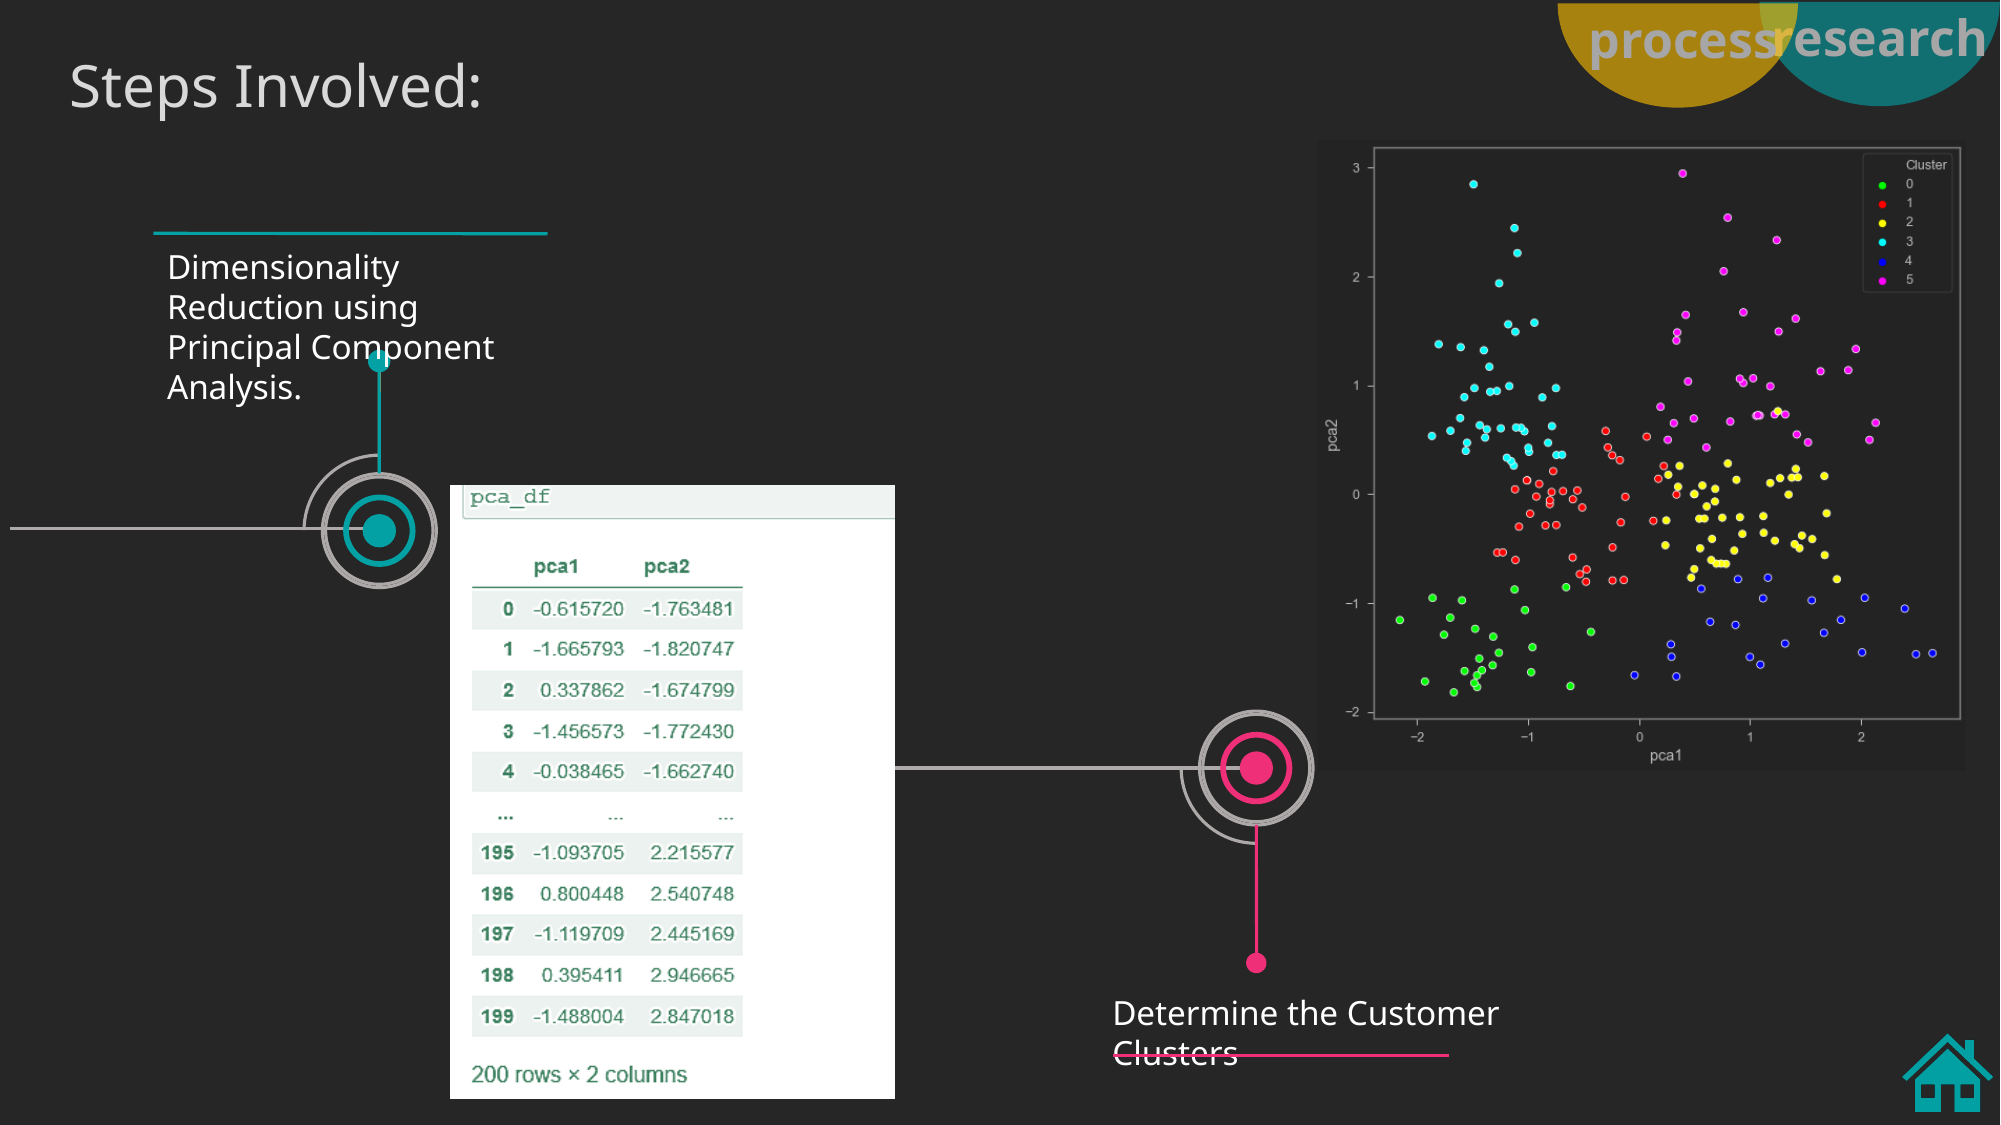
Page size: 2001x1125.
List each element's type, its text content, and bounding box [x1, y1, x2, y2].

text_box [1181, 692, 1332, 844]
picture [1318, 139, 1966, 771]
picture [450, 485, 895, 1099]
text_box Determine the Customer Clusters [1097, 985, 1623, 1080]
text_box [1794, 74, 1968, 108]
text_box research [1709, 0, 2000, 74]
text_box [303, 455, 455, 606]
text_box process [1512, 1, 1854, 77]
picture [1895, 1020, 2000, 1125]
text_box [1591, 77, 1765, 109]
text_box [1245, 951, 1268, 975]
text_box Dimensionality Reduction using Principal Component Analysis. [152, 239, 576, 414]
text_box Steps Involved: [54, 49, 895, 128]
